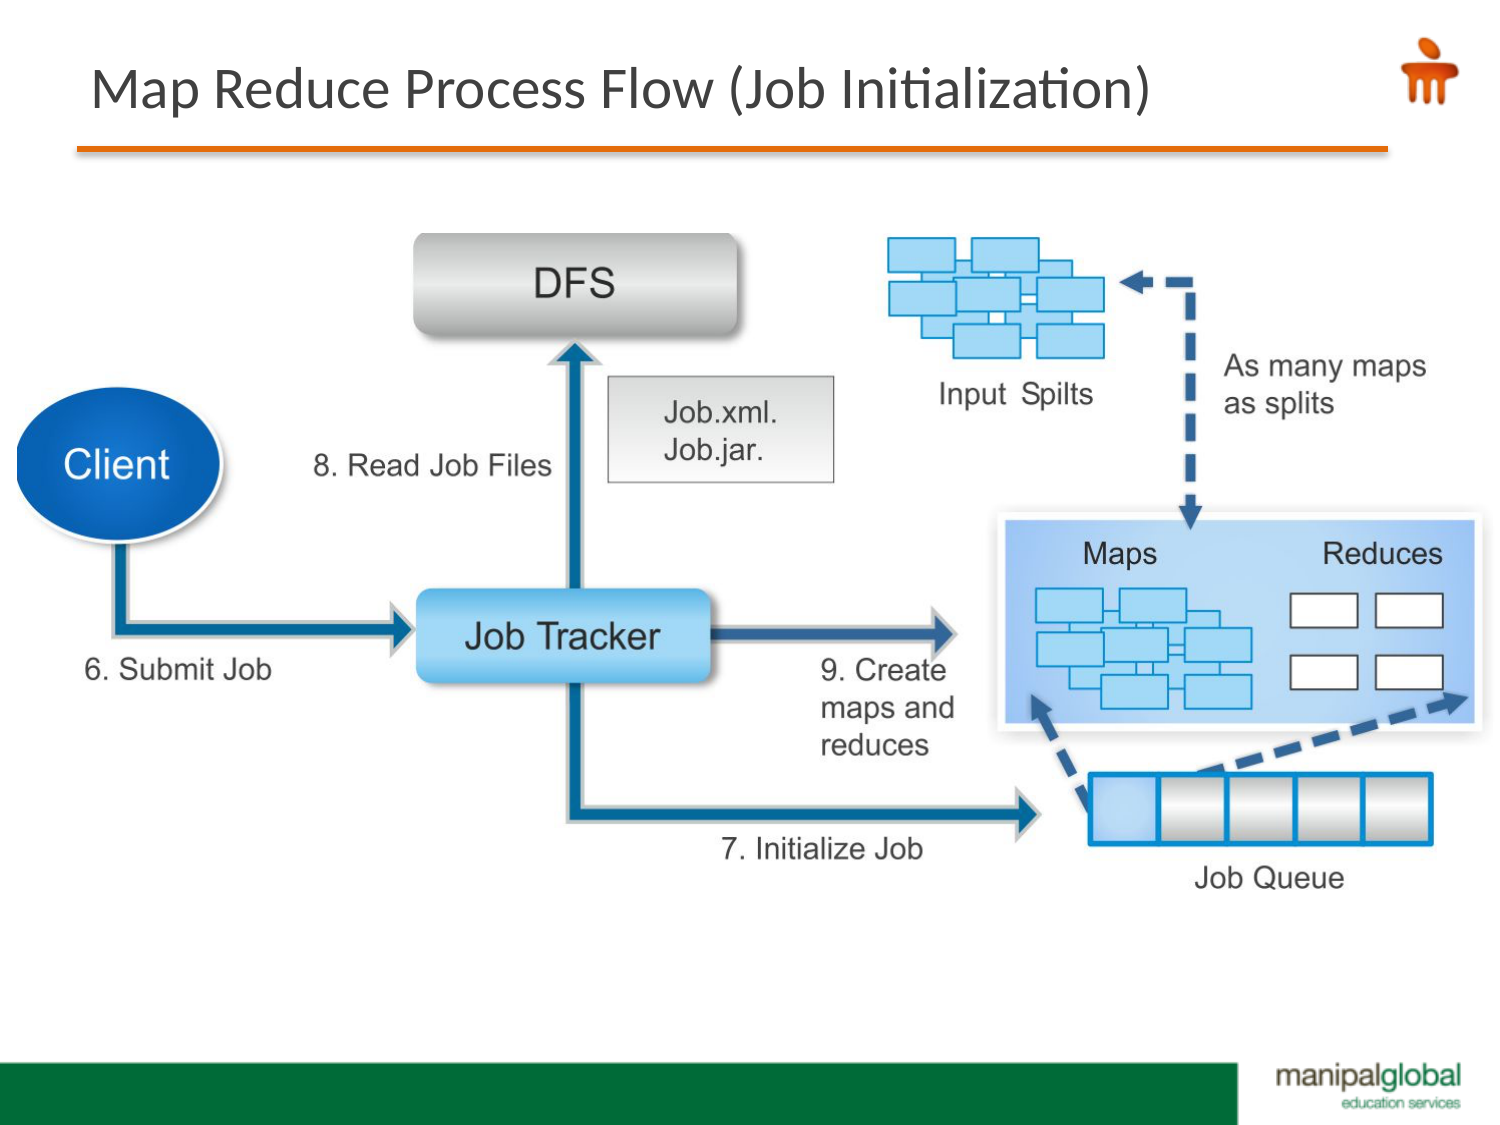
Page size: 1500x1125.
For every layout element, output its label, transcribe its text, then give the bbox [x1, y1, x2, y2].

title Map Reduce Process Flow (Job Initialization) [75, 21, 1388, 149]
picture [0, 0, 1500, 1125]
